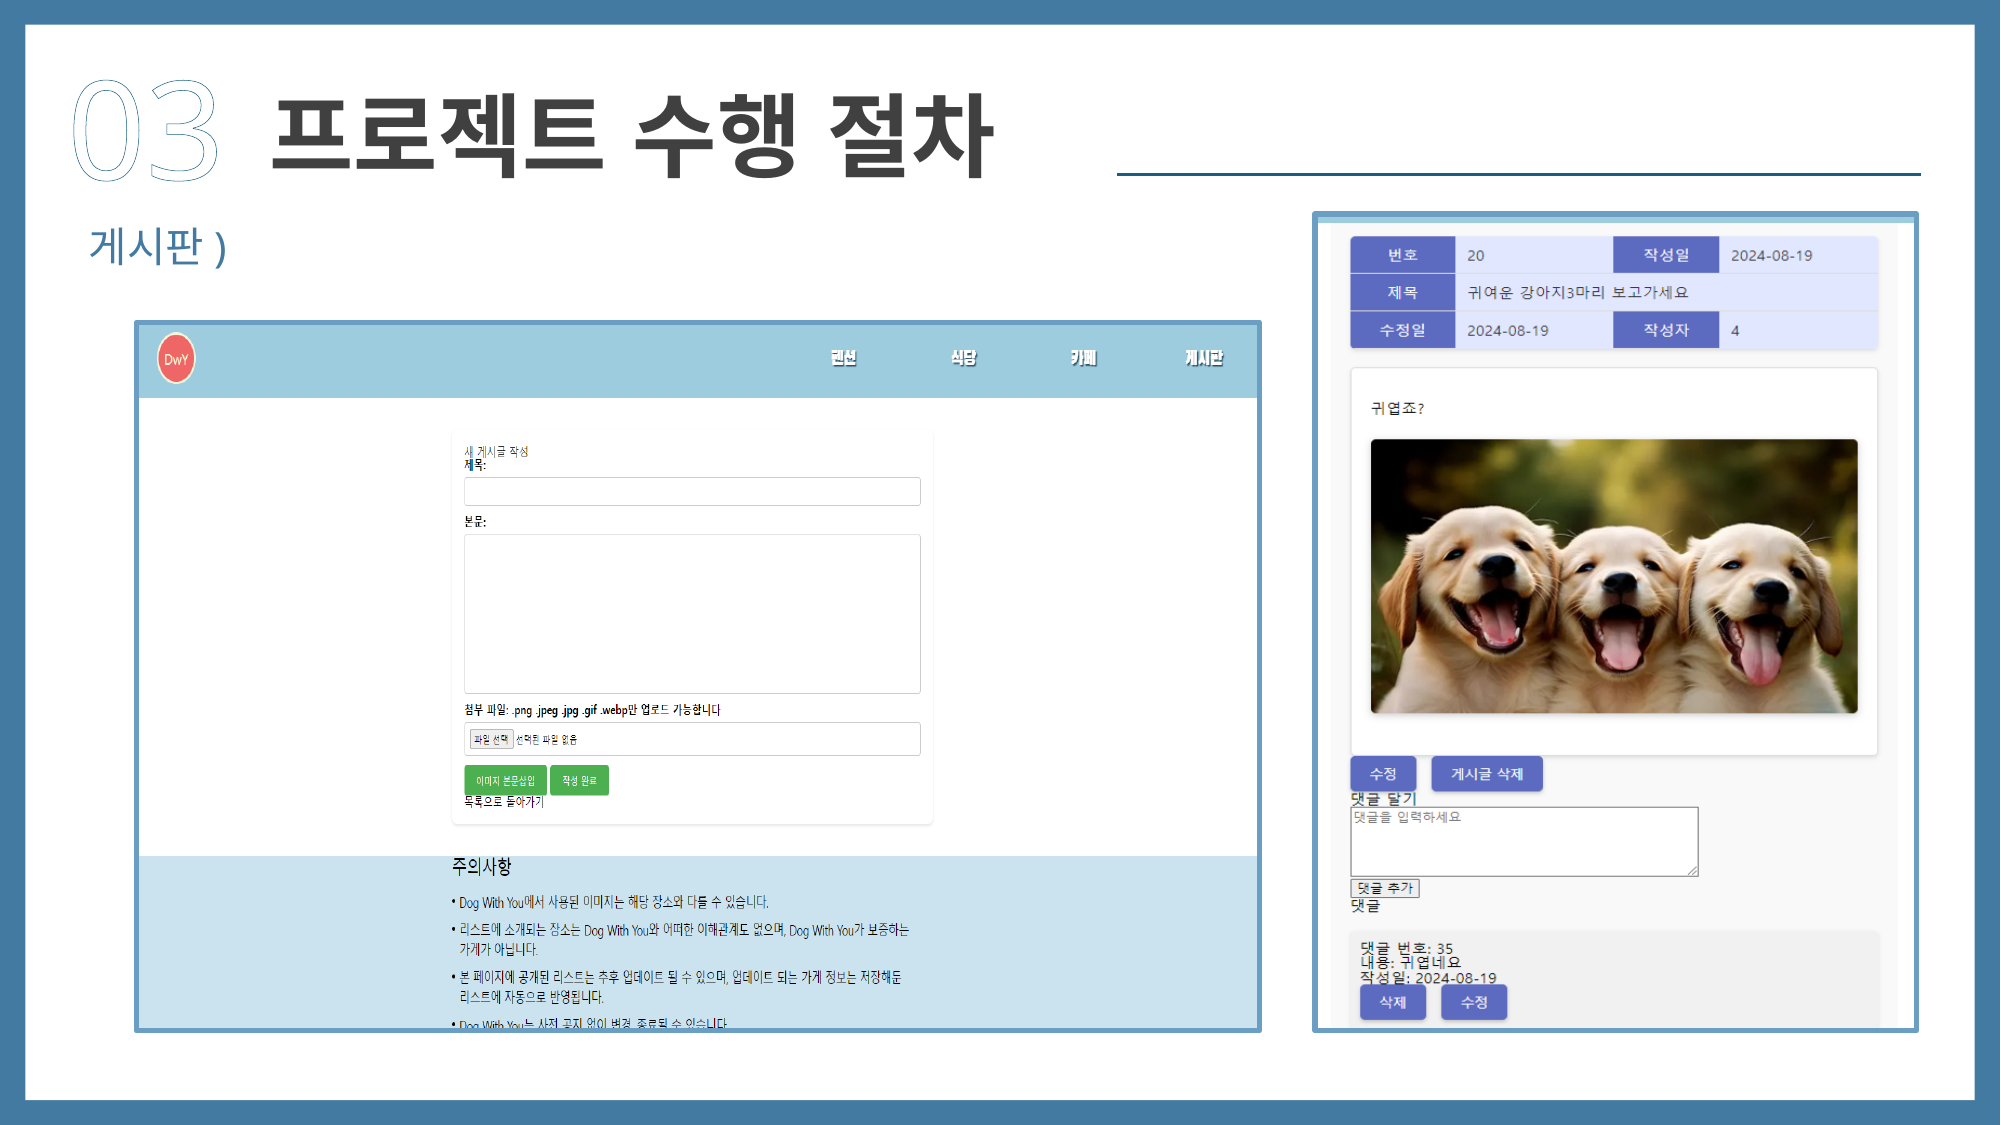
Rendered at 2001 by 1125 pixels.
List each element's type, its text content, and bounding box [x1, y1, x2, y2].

text_box 03 [52, 34, 285, 215]
picture [138, 324, 1257, 1029]
text_box 게시판) [73, 213, 1074, 278]
picture [1317, 216, 1915, 1029]
text_box 프로젝트 수행 절차 [254, 70, 1089, 196]
text_box [24, 23, 1976, 1102]
